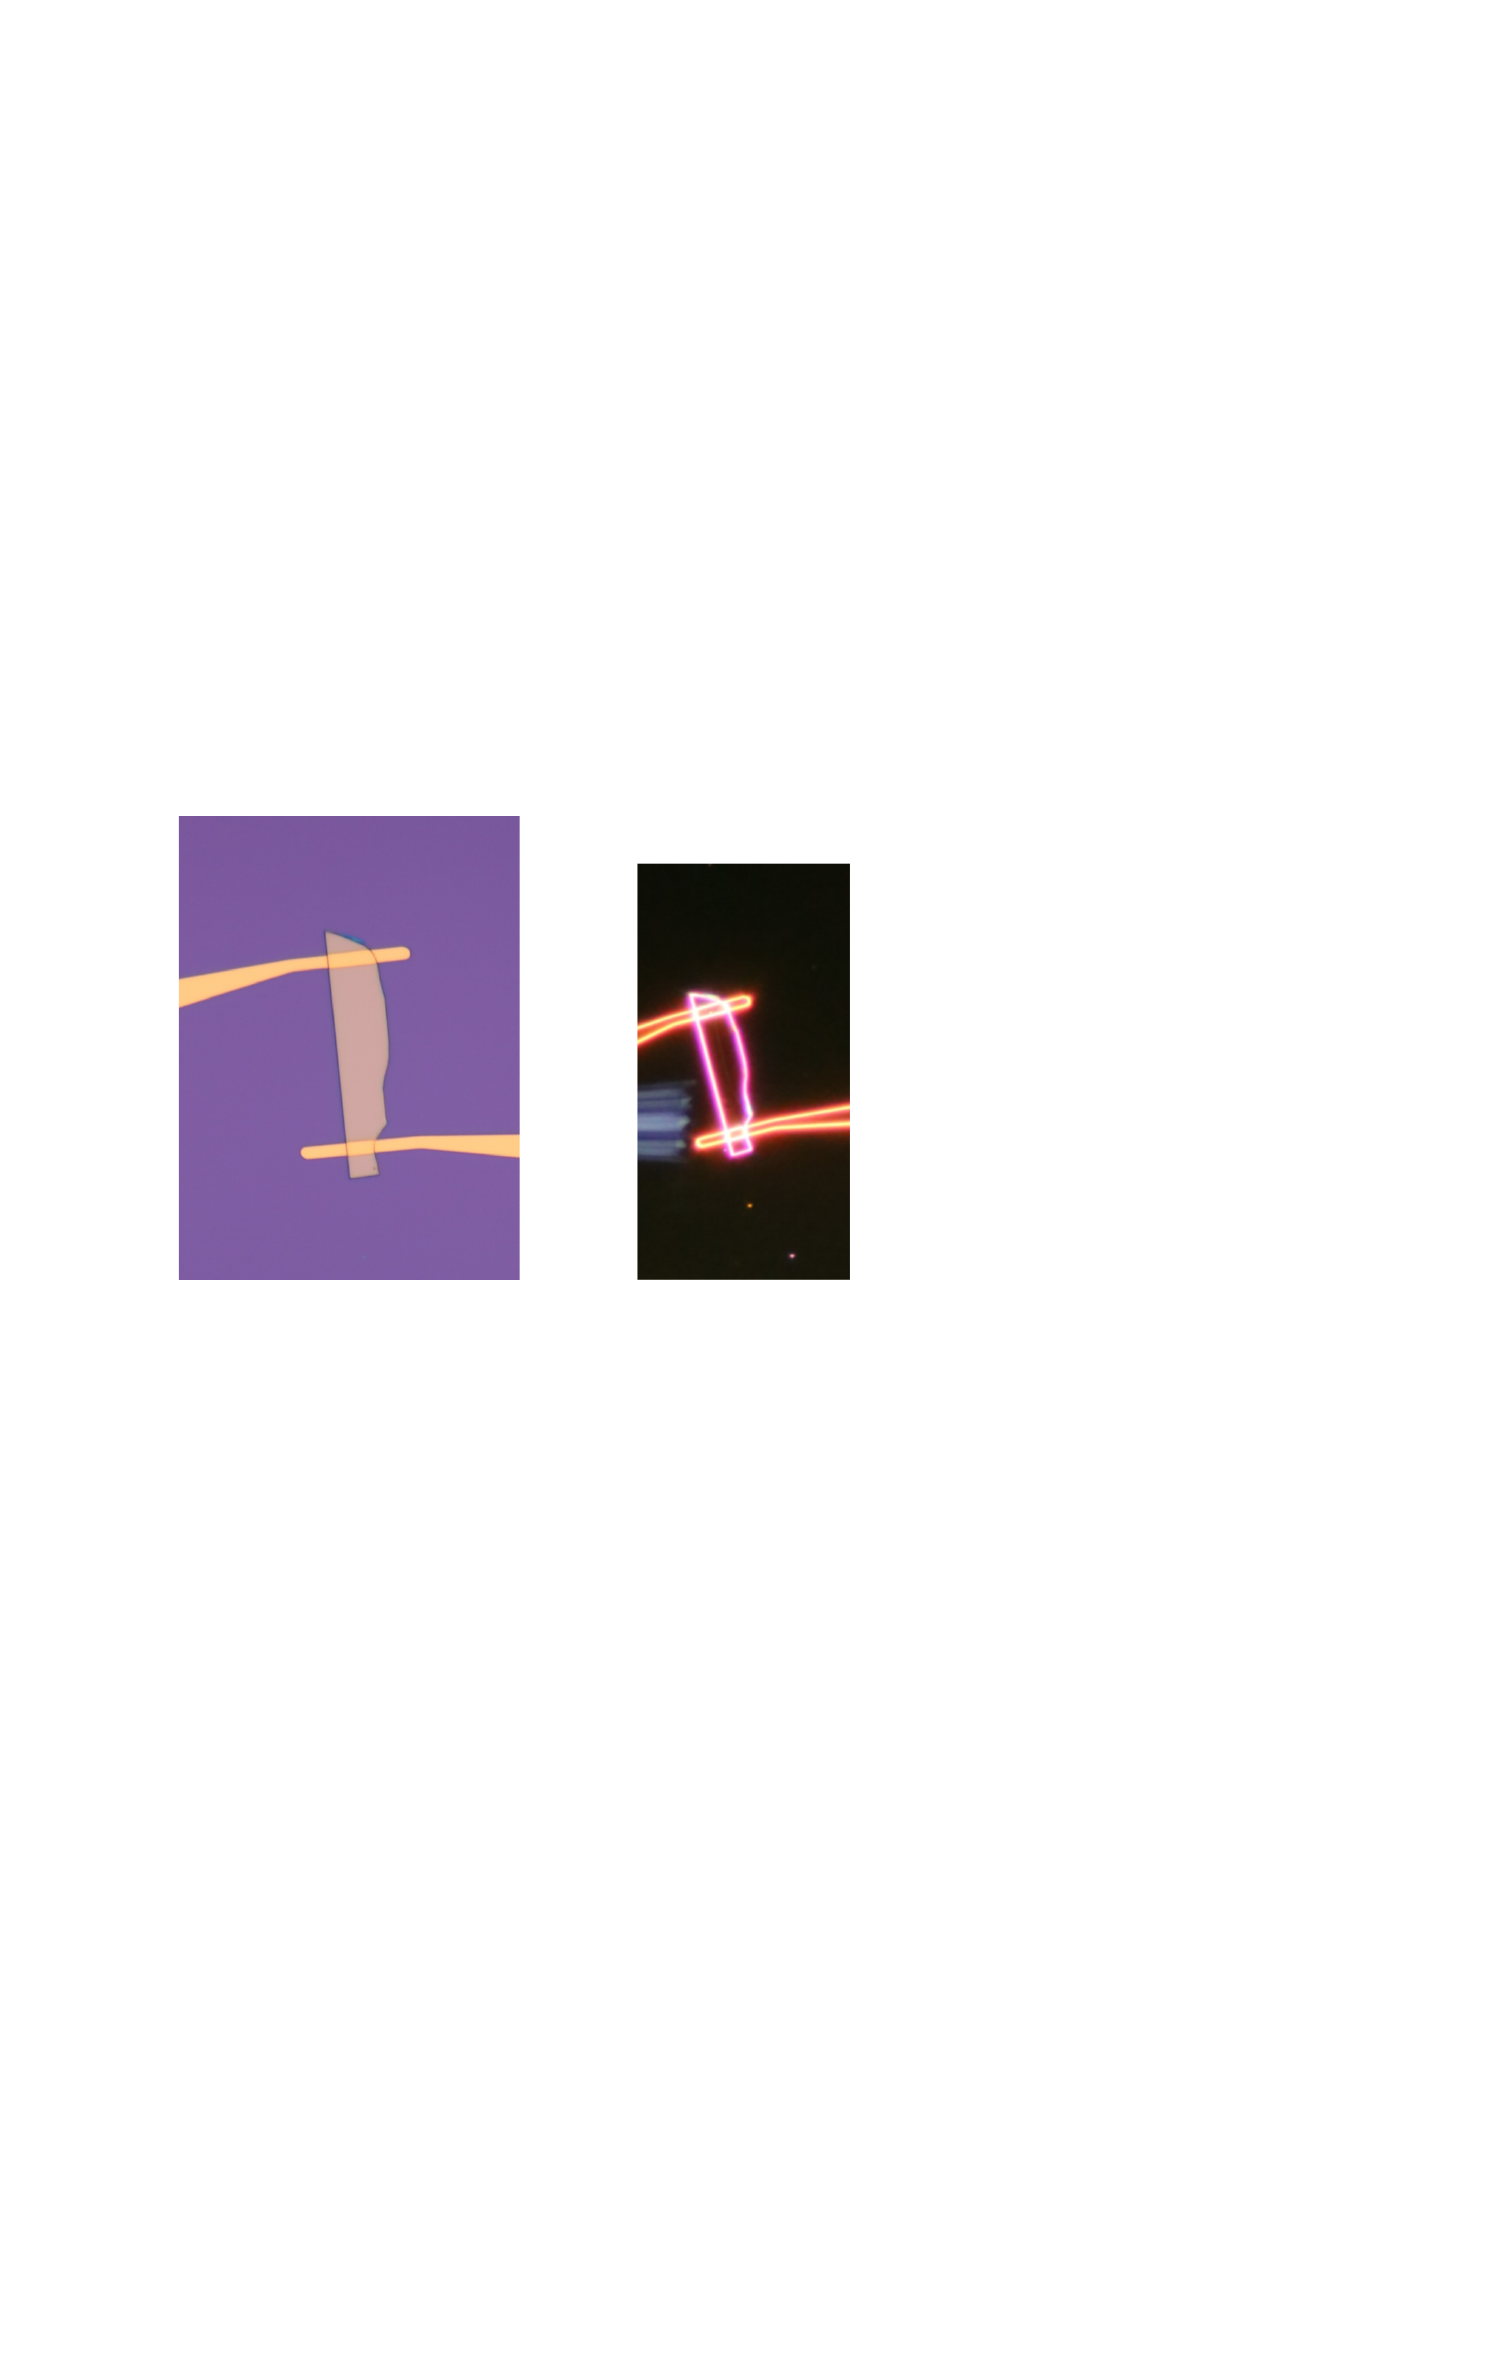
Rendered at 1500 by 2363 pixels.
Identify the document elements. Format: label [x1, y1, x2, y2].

picture [178, 816, 520, 1280]
picture [535, 864, 952, 1279]
